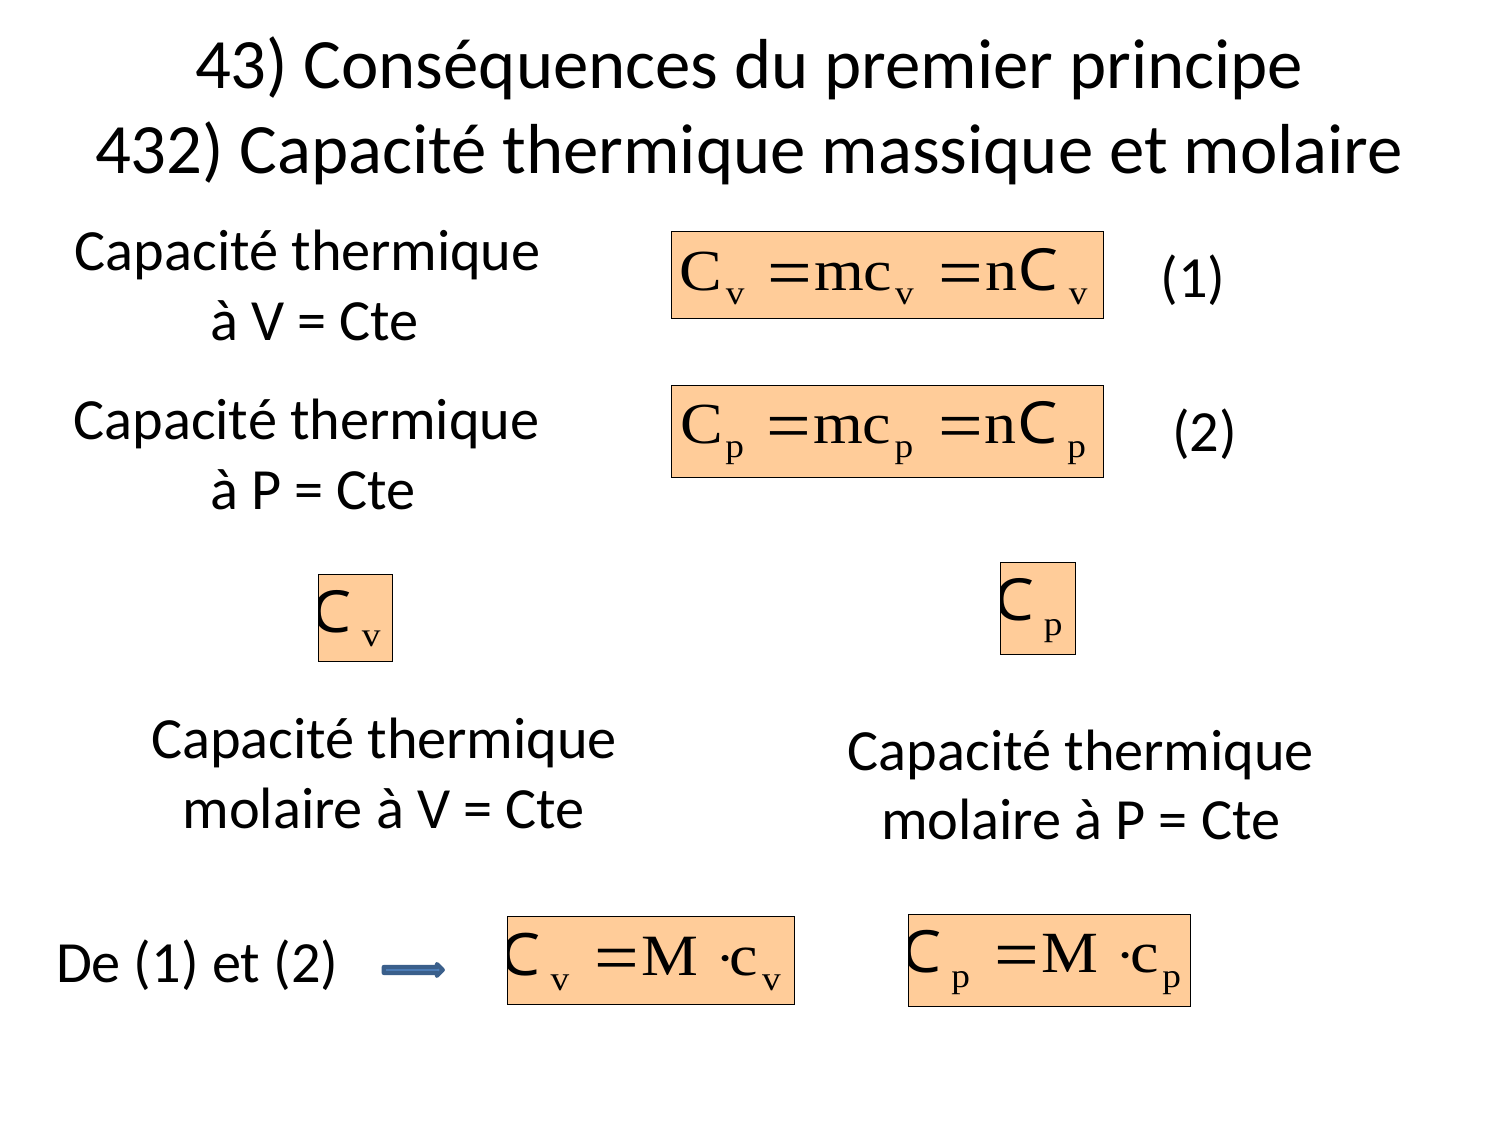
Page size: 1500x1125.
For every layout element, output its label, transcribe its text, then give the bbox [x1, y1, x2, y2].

text_box 43) Conséquences du premier principe 432) Capacité thermique massique et molaire [74, 8, 1425, 197]
text_box Capacité thermique à V = Cte [42, 205, 586, 360]
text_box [670, 231, 1104, 320]
text_box [381, 962, 445, 978]
text_box Capacité thermique molaire à P = Cte [809, 704, 1353, 859]
text_box Capacité thermique molaire à V = Cte [112, 692, 656, 848]
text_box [506, 916, 796, 1005]
text_box (1) [1139, 231, 1247, 317]
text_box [671, 385, 1104, 478]
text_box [317, 573, 394, 662]
text_box Capacité thermique à P = Cte [41, 373, 585, 529]
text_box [907, 914, 1192, 1008]
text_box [1000, 562, 1076, 655]
text_box (2) [1151, 385, 1258, 471]
text_box De (1) et (2) [41, 916, 372, 1002]
